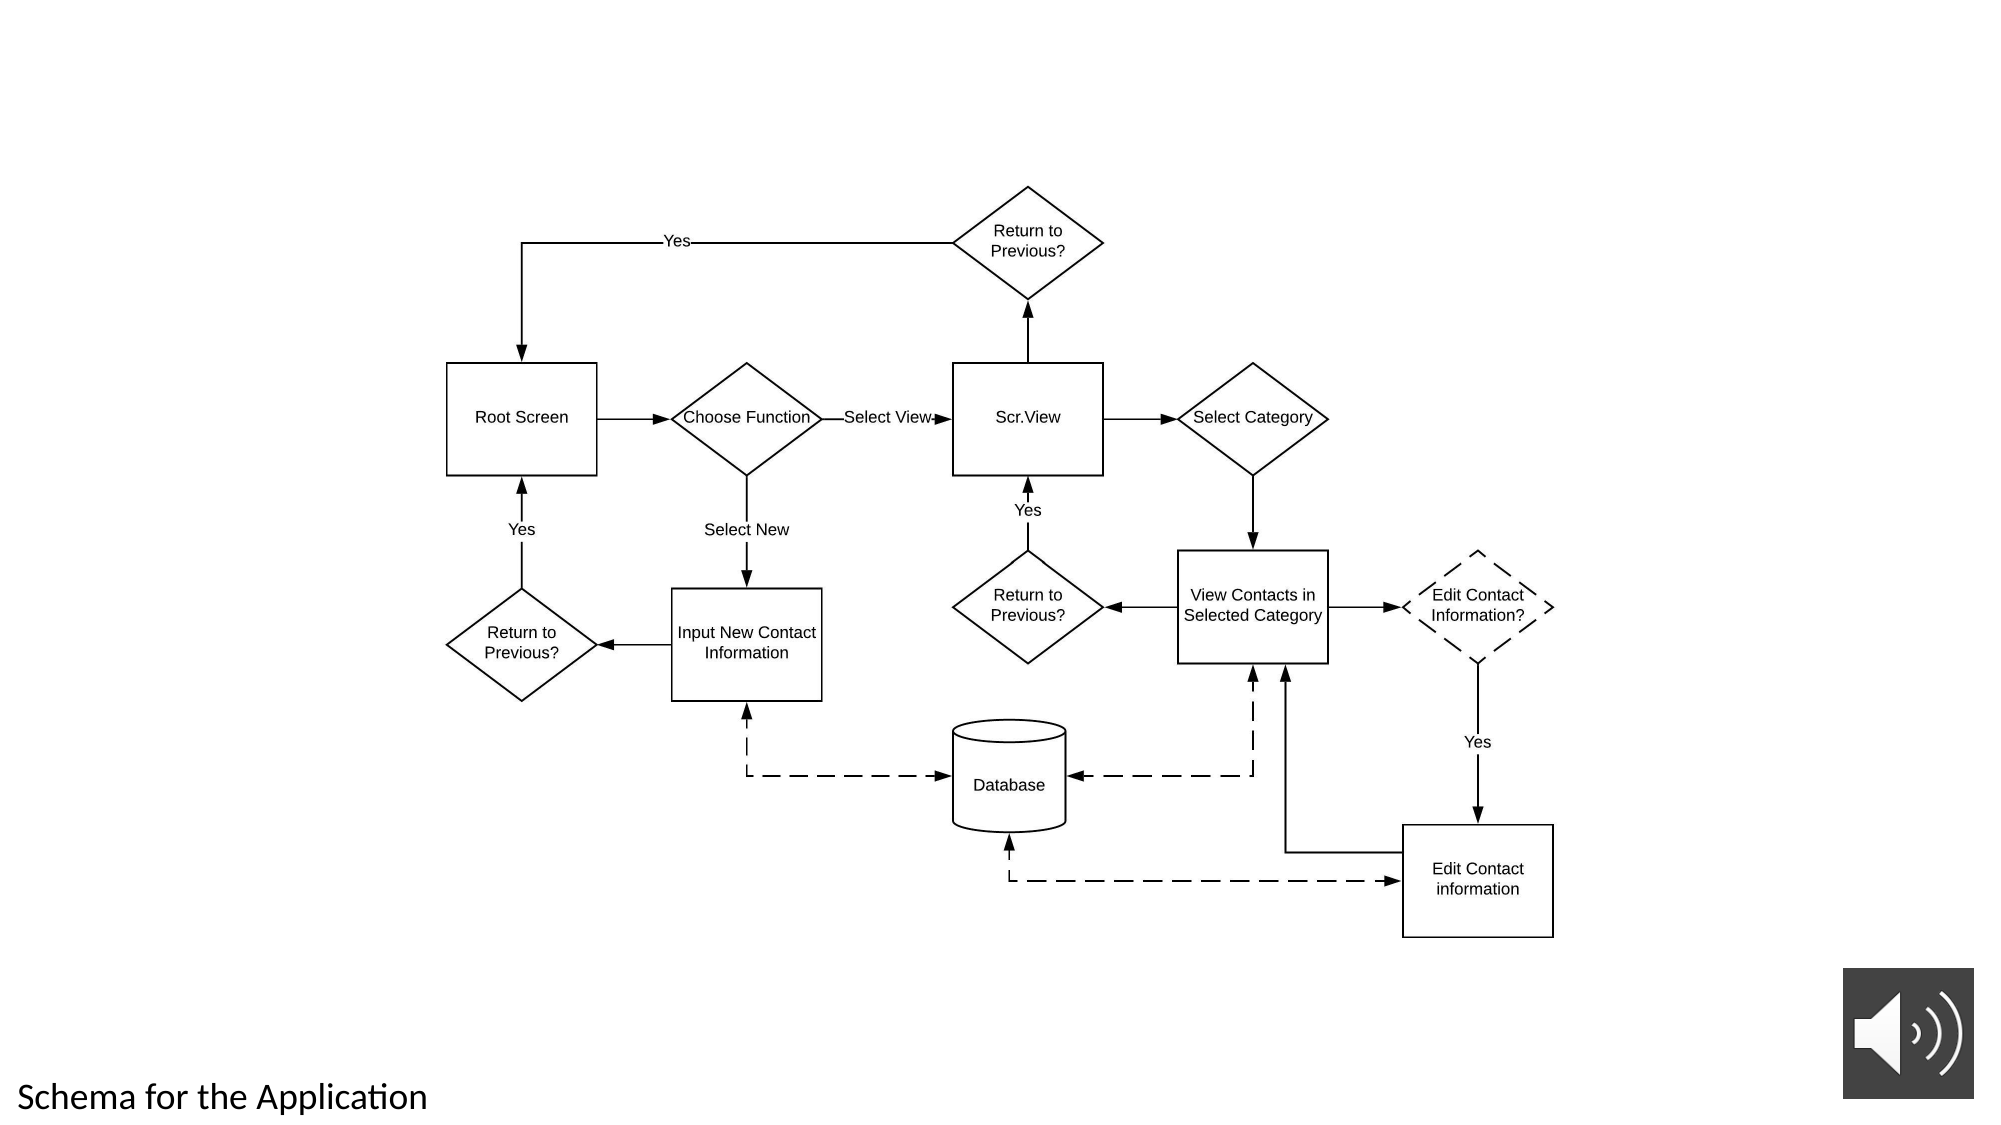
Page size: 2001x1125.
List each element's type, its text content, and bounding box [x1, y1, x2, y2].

picture [1841, 966, 1975, 1100]
picture [409, 149, 1591, 975]
text_box Schema for the Application [2, 1064, 444, 1125]
